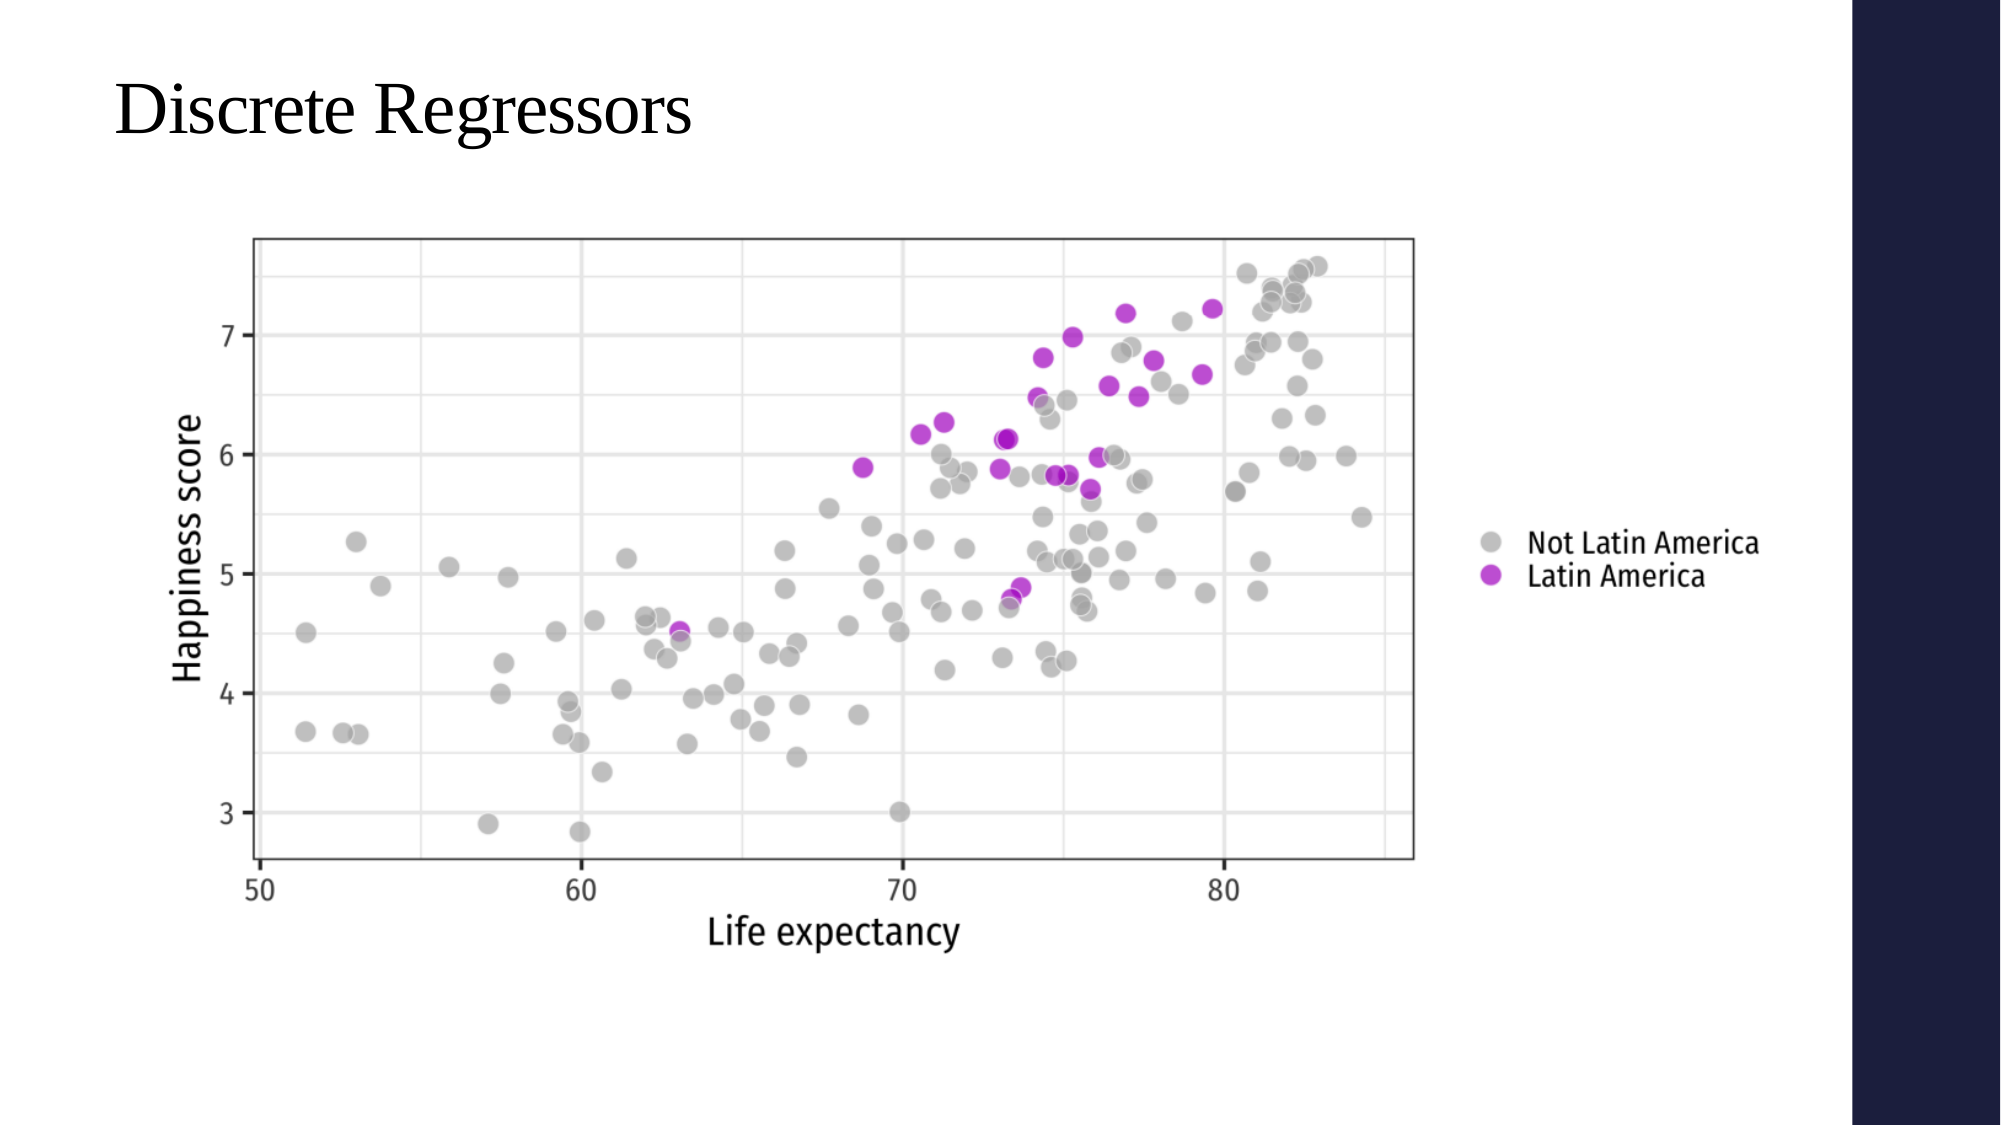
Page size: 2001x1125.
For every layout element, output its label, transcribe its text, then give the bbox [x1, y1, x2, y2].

title Discrete Regressors [99, 55, 1813, 158]
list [130, 212, 1782, 979]
